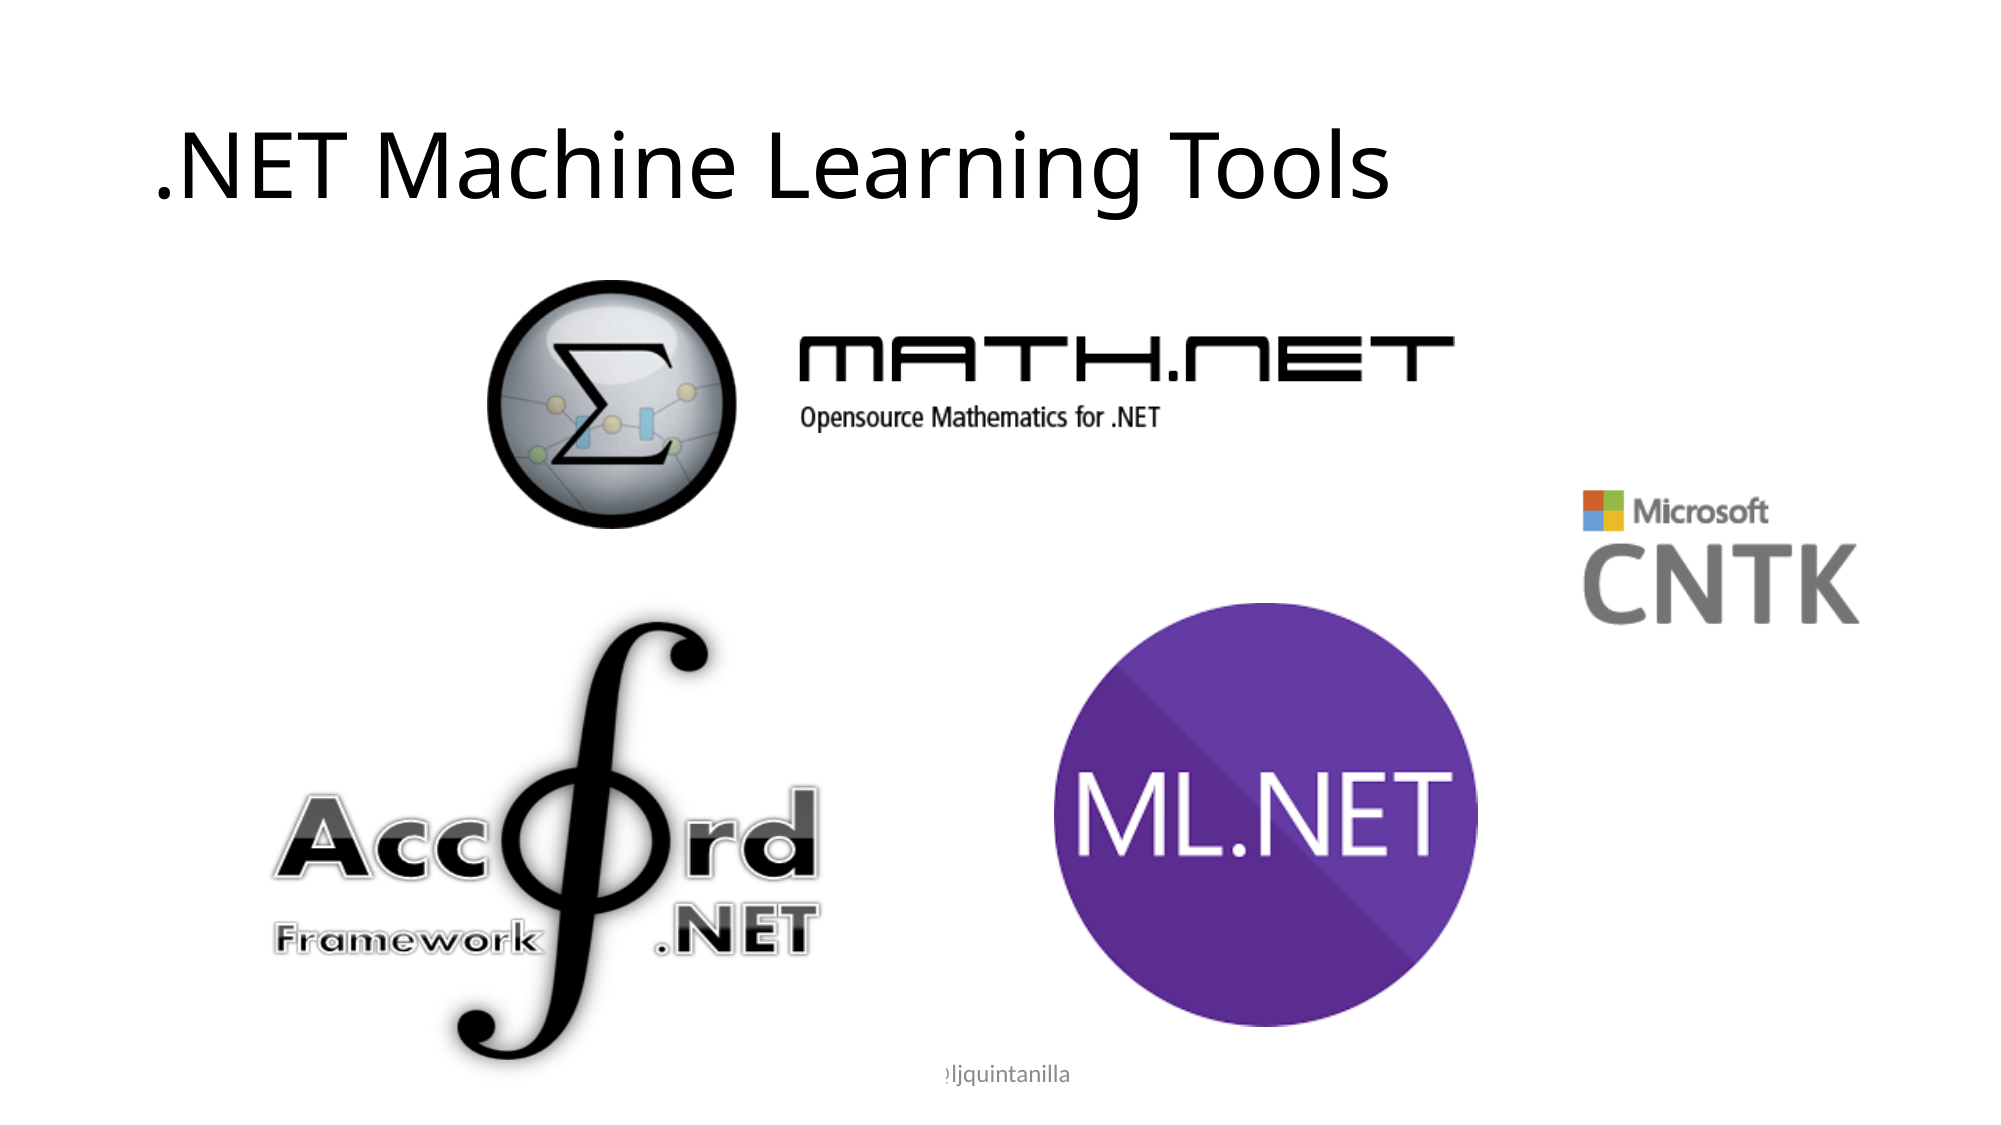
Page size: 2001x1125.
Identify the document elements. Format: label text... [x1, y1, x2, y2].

footer @ljquintanilla [662, 1042, 1338, 1103]
picture [1563, 456, 1877, 668]
picture [184, 595, 946, 1087]
picture [1054, 603, 1478, 1027]
picture [487, 280, 1455, 530]
title .NET Machine Learning Tools [137, 59, 1863, 278]
